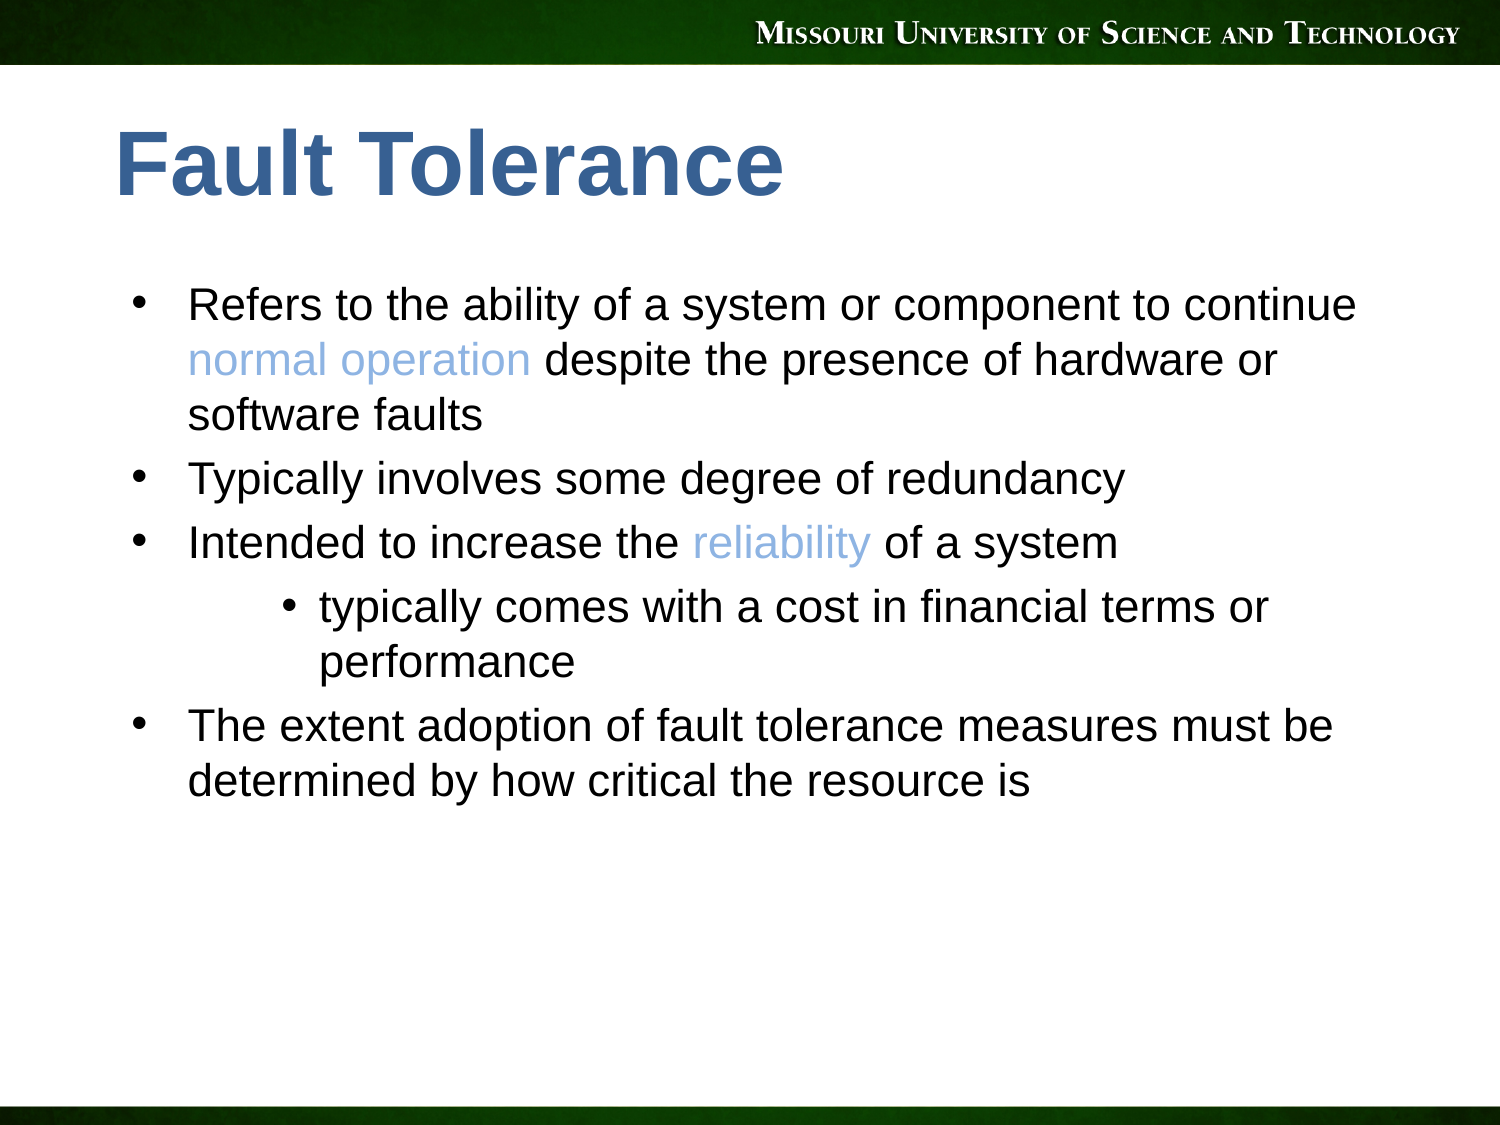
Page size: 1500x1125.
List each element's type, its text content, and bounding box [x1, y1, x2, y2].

list Refers to the ability of a system or component to continue normal operation despite the presence of hardware or software faults Typically involves some degree of redundancy Intended to increase the reliability of a system typically comes with a cost in financial terms or performance The extent adoption of fault tolerance measures must be determined by how critical the resource is [116, 267, 1421, 918]
title Fault Tolerance [99, 50, 1384, 267]
picture [0, 0, 1500, 1125]
